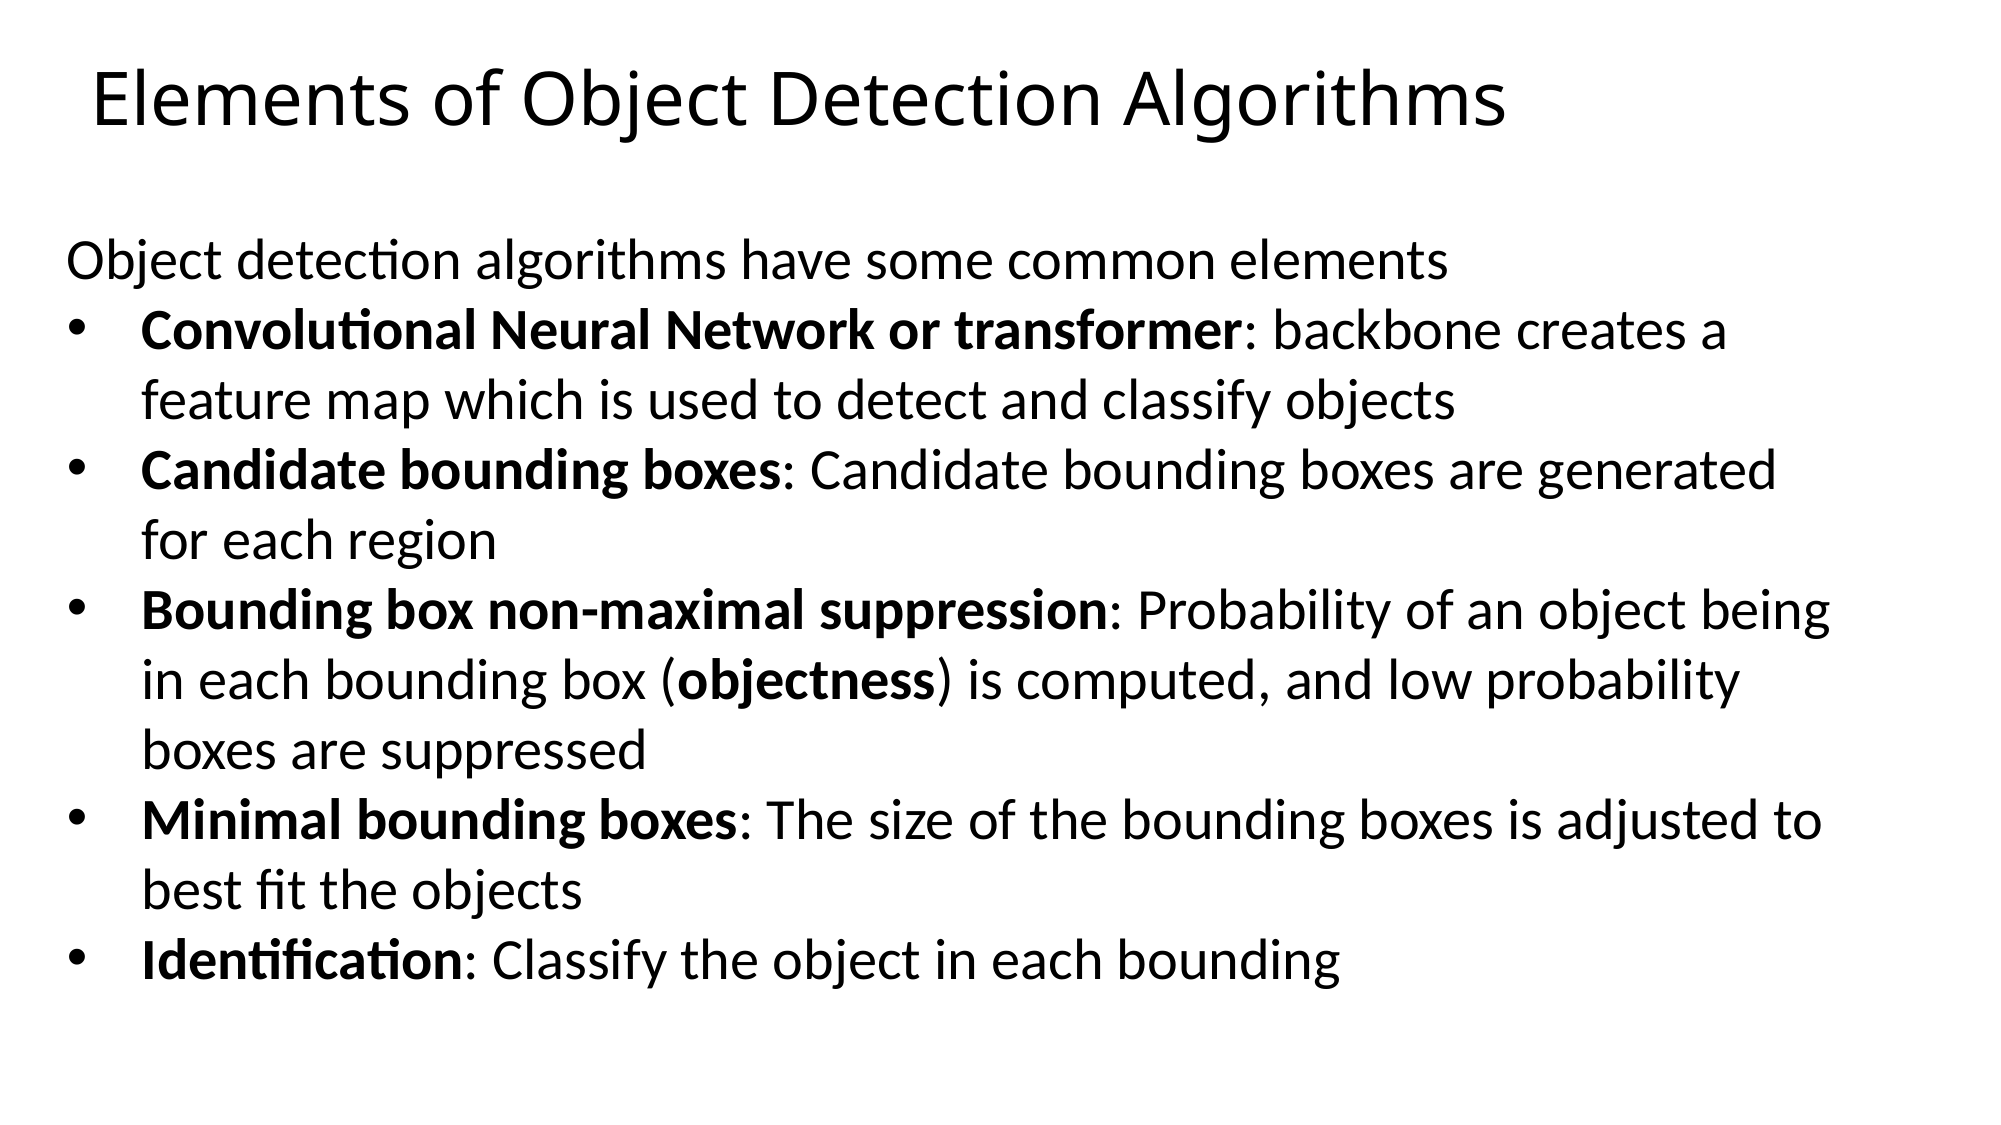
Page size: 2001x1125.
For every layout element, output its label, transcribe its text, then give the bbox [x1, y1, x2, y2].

text_box Object detection algorithms have some common elements Convolutional Neural Network or transformer: backbone creates a feature map which is used to detect and classify objects Candidate bounding boxes: Candidate bounding boxes are generated for each region Bounding box non-maximal suppression: Probability of an object being in each bounding box (objectness) is computed, and low probability boxes are suppressed Minimal bounding boxes: The size of the bounding boxes is adjusted to best fit the objects Identification: Classify the object in each bounding [52, 214, 1872, 1069]
text_box Elements of Object Detection Algorithms [75, 54, 1966, 150]
